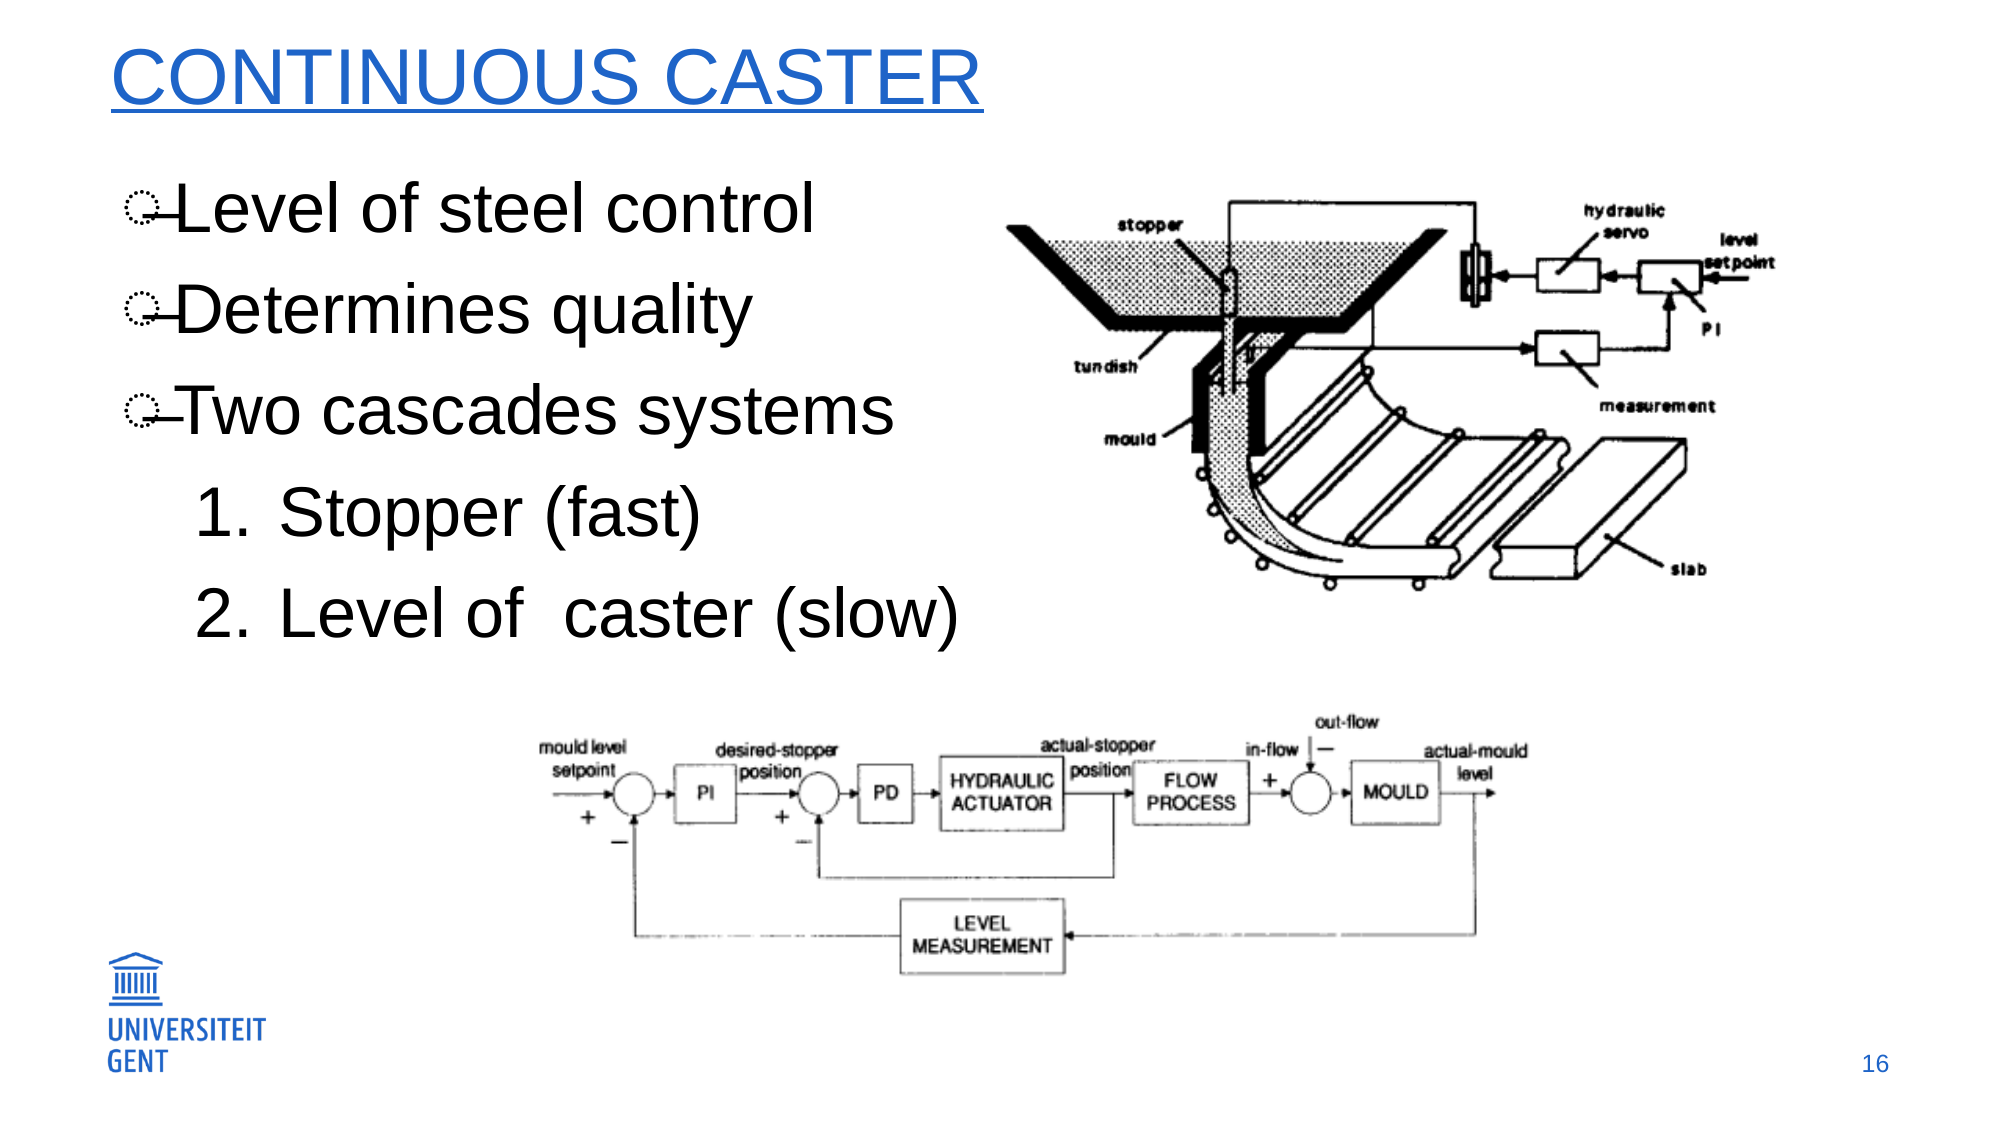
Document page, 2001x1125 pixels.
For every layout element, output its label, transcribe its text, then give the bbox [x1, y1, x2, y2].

list Level of steel control Determines quality Two cascades systems Stopper (fast) Level of caster (slow) [96, 137, 1908, 911]
title Continuous caster [95, 29, 1908, 129]
picture [55, 911, 323, 1125]
picture [999, 175, 1829, 618]
picture [511, 694, 1597, 988]
slide_number 16 [1798, 1032, 1905, 1092]
